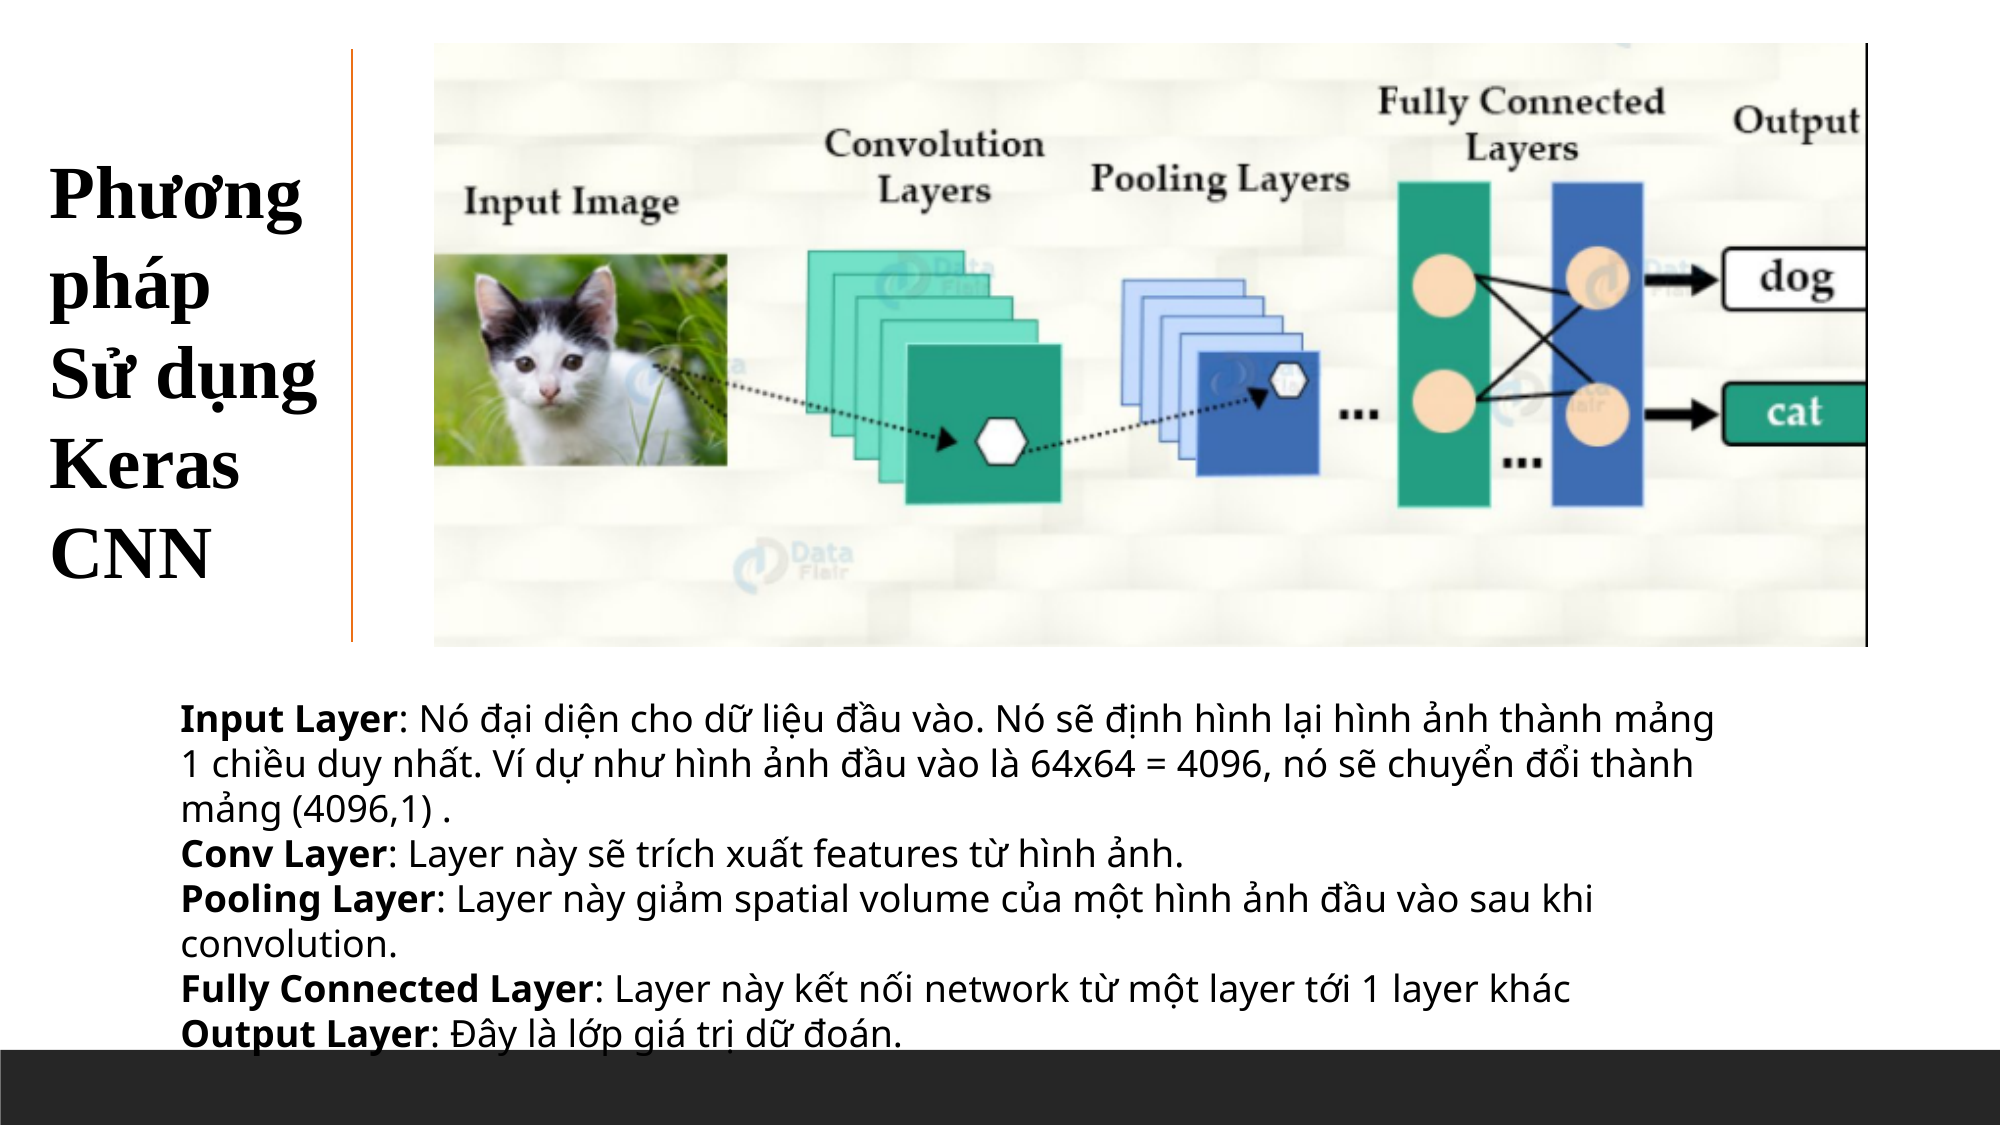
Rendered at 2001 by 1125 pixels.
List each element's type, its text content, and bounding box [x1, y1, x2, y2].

text_box Input Layer: It represent input image data. It will reshape image into single diminsion array. Example your image is 64x64 = 4096, it will convert to (4096,1) array. Conv Layer: This layer will extract features from image. Pooling Layer: This layerreduce the spatial volume of input image after convolution. Fully Connected Layer: It connect the network from a layer to another layer Output Layer: It is the predicted values layer. [999, 779, 1944, 1102]
text_box Input Layer: Nó đại diện cho dữ liệu đầu vào. Nó sẽ định hình lại hình ảnh thành mảng 1 chiều duy nhất. Ví dự như hình ảnh đầu vào là 64x64 = 4096, nó sẽ chuyển đổi thành mảng (4096,1) . Conv Layer: Layer này sẽ trích xuất features từ hình ảnh. Pooling Layer: Layer này giảm spatial volume của một hình ảnh đầu vào sau khi convolution. Fully Connected Layer: Layer này kết nối network từ một layer tới 1 layer khác Output Layer: Đây là lớp giá trị dữ đoán. [165, 687, 1746, 1063]
text_box Phương pháp Sử dụng Keras CNN [34, 135, 337, 601]
picture [434, 43, 1869, 648]
